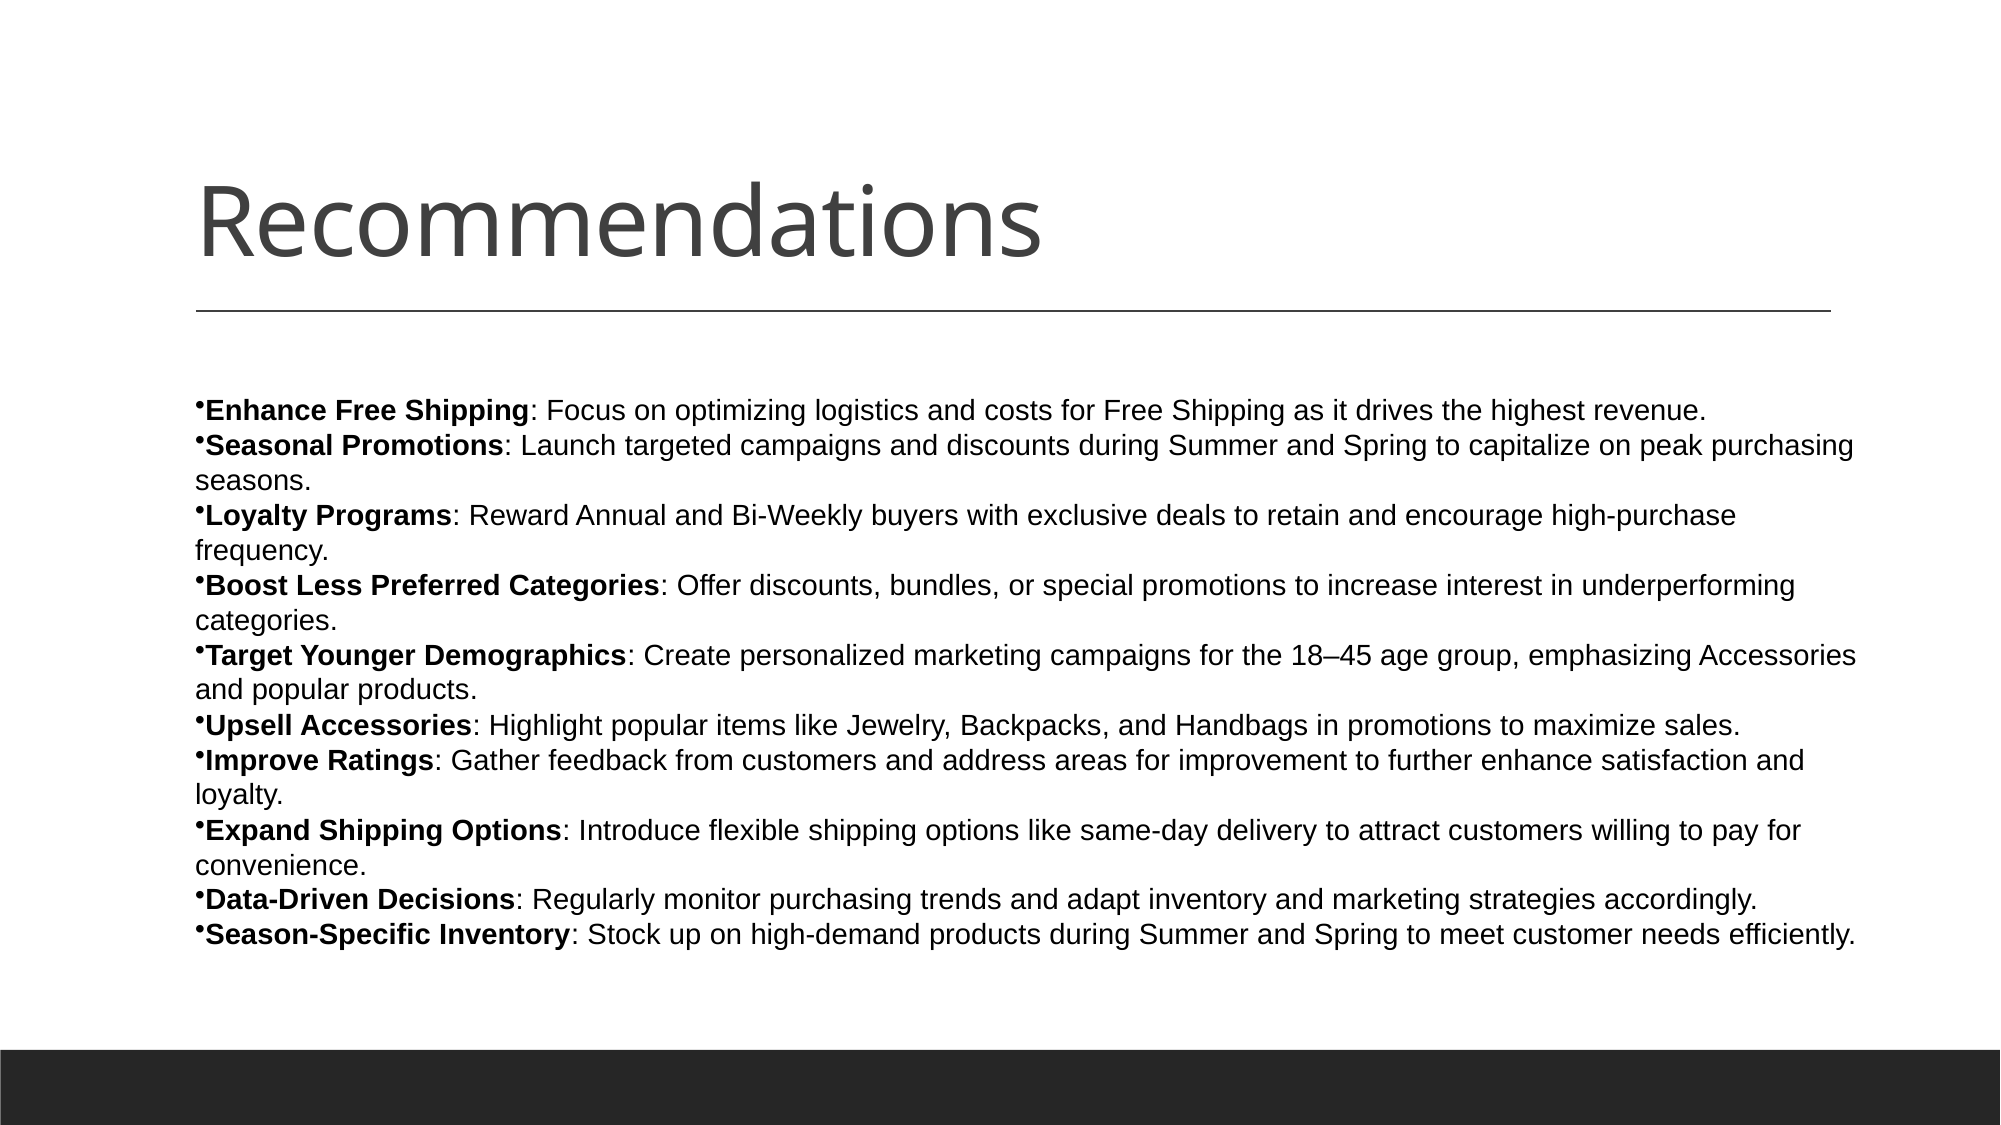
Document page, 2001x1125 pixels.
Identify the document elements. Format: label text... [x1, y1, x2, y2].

title Recommendations [180, 47, 1830, 285]
list Enhance Free Shipping: Focus on optimizing logistics and costs for Free Shipping as it drives the highest revenue. Seasonal Promotions: Launch targeted campaigns and discounts during Summer and Spring to capitalize on peak purchasing seasons. Loyalty Programs: Reward Annual and Bi-Weekly buyers with exclusive deals to retain and encourage high-purchase frequency. Boost Less Preferred Categories: Offer discounts, bundles, or special promotions to increase interest in underperforming categories. Target Younger Demographics: Create personalized marketing campaigns for the 18–45 age group, emphasizing Accessories and popular products. Upsell Accessories: Highlight popular items like Jewelry, Backpacks, and Handbags in promotions to maximize sales. Improve Ratings: Gather feedback from customers and address areas for improvement to further enhance satisfaction and loyalty. Expand Shipping Options: Introduce flexible shipping options like same-day delivery to attract customers willing to pay for convenience. Data-Driven Decisions: Regularly monitor purchasing trends and adapt inventory and marketing strategies accordingly. Season-Specific Inventory: Stock up on high-demand products during Summer and Spring to meet customer needs efficiently. [180, 344, 1883, 998]
